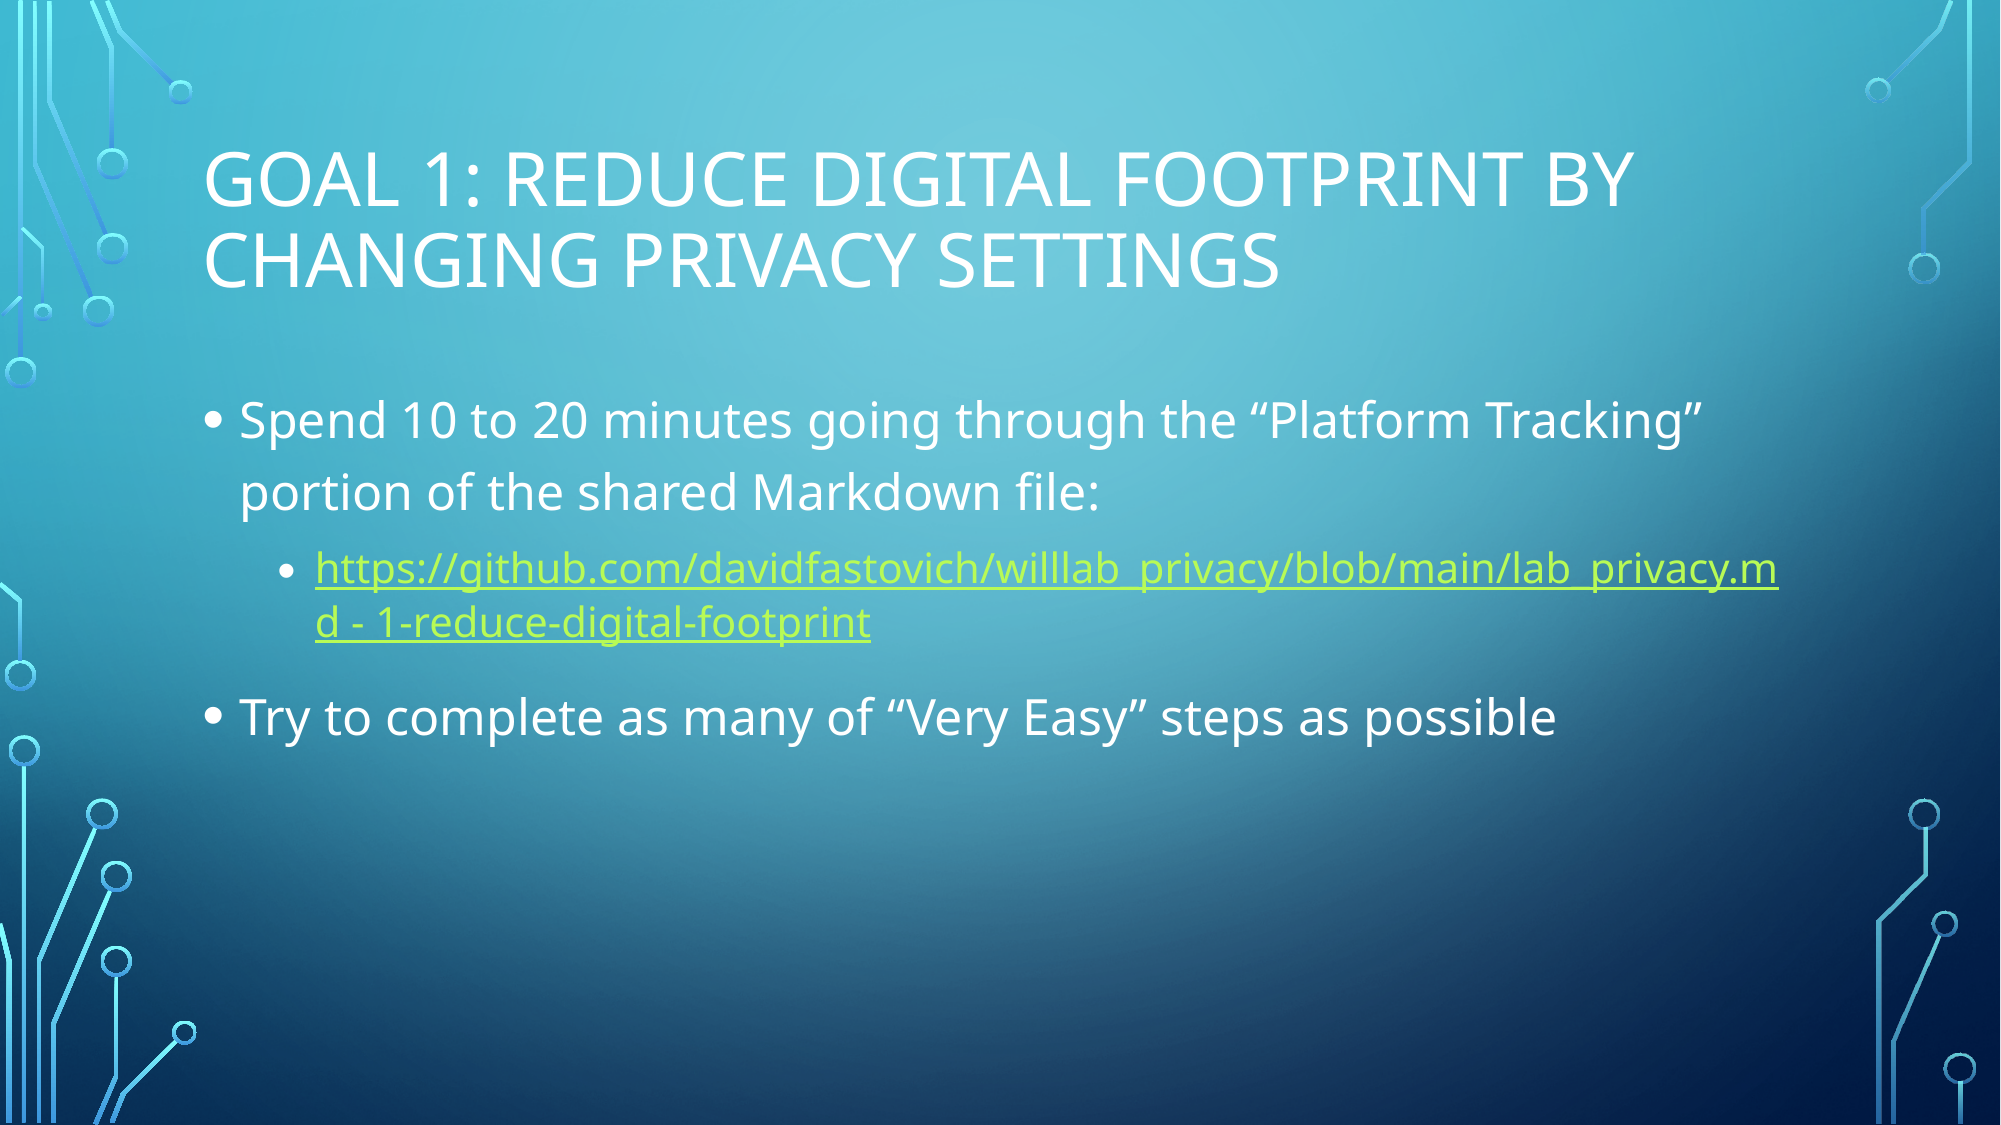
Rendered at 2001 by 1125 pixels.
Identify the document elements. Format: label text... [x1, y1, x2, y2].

list Spend 10 to 20 minutes going through the “Platform Tracking” portion of the shared Markdown file: https://github.com/davidfastovich/willlab_privacy/blob/main/lab_privacy.md - 1-reduce-digital-footprint Try to complete as many of “Very Easy” steps as possible [187, 369, 1813, 950]
title Goal 1: Reduce digital footprint by changing privacy settings [187, 101, 1813, 344]
